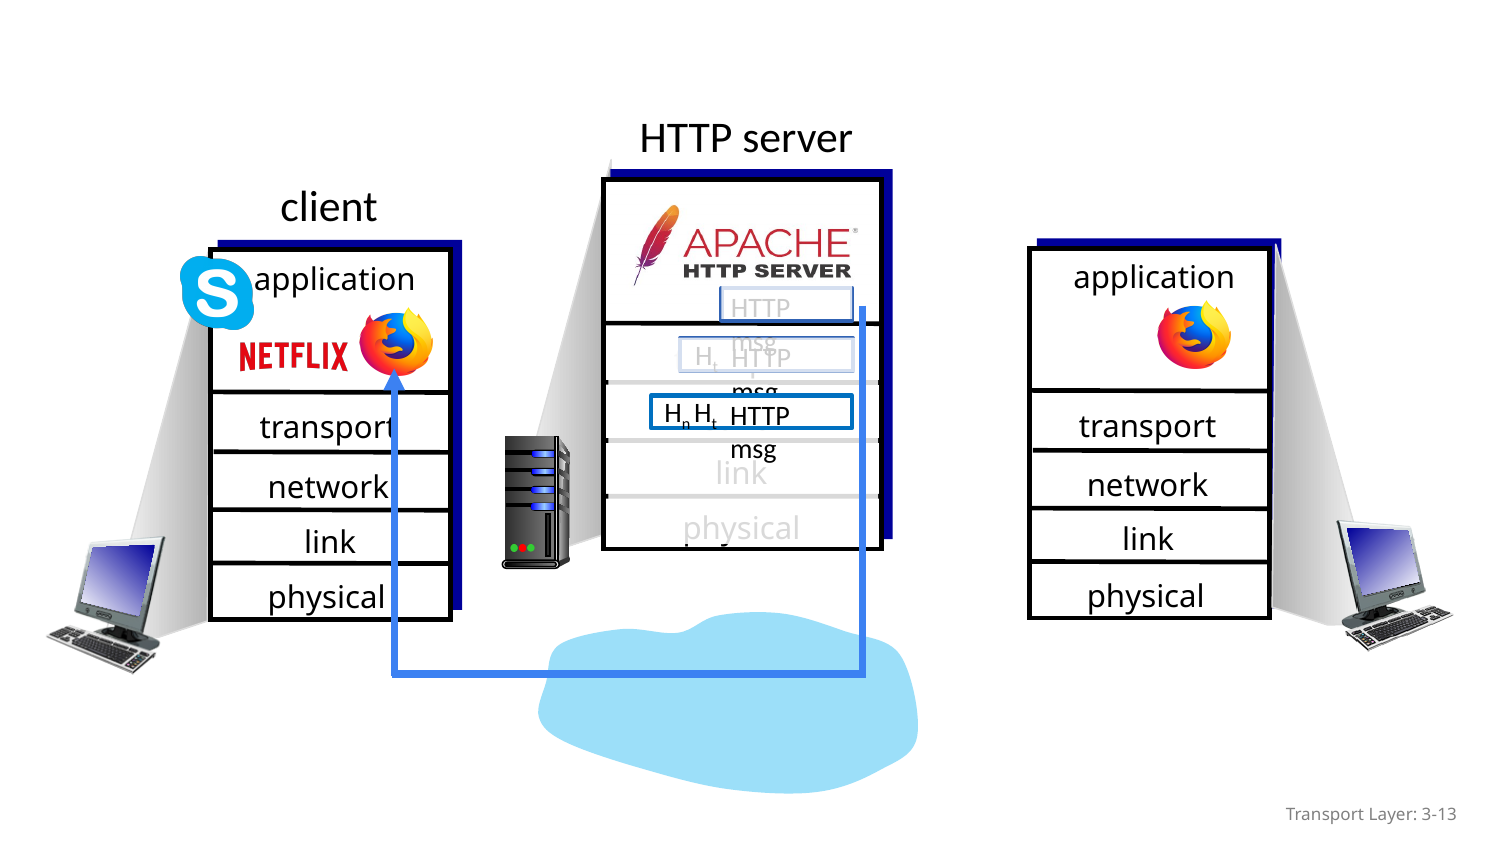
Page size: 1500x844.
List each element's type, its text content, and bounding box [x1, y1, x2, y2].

slide_number Transport Layer: 3-50 [391, 675, 865, 681]
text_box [679, 329, 854, 388]
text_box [17, 101, 1483, 686]
text_box [538, 694, 918, 794]
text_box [648, 386, 852, 473]
slide_number Transport Layer: 3-13 [1134, 792, 1472, 838]
